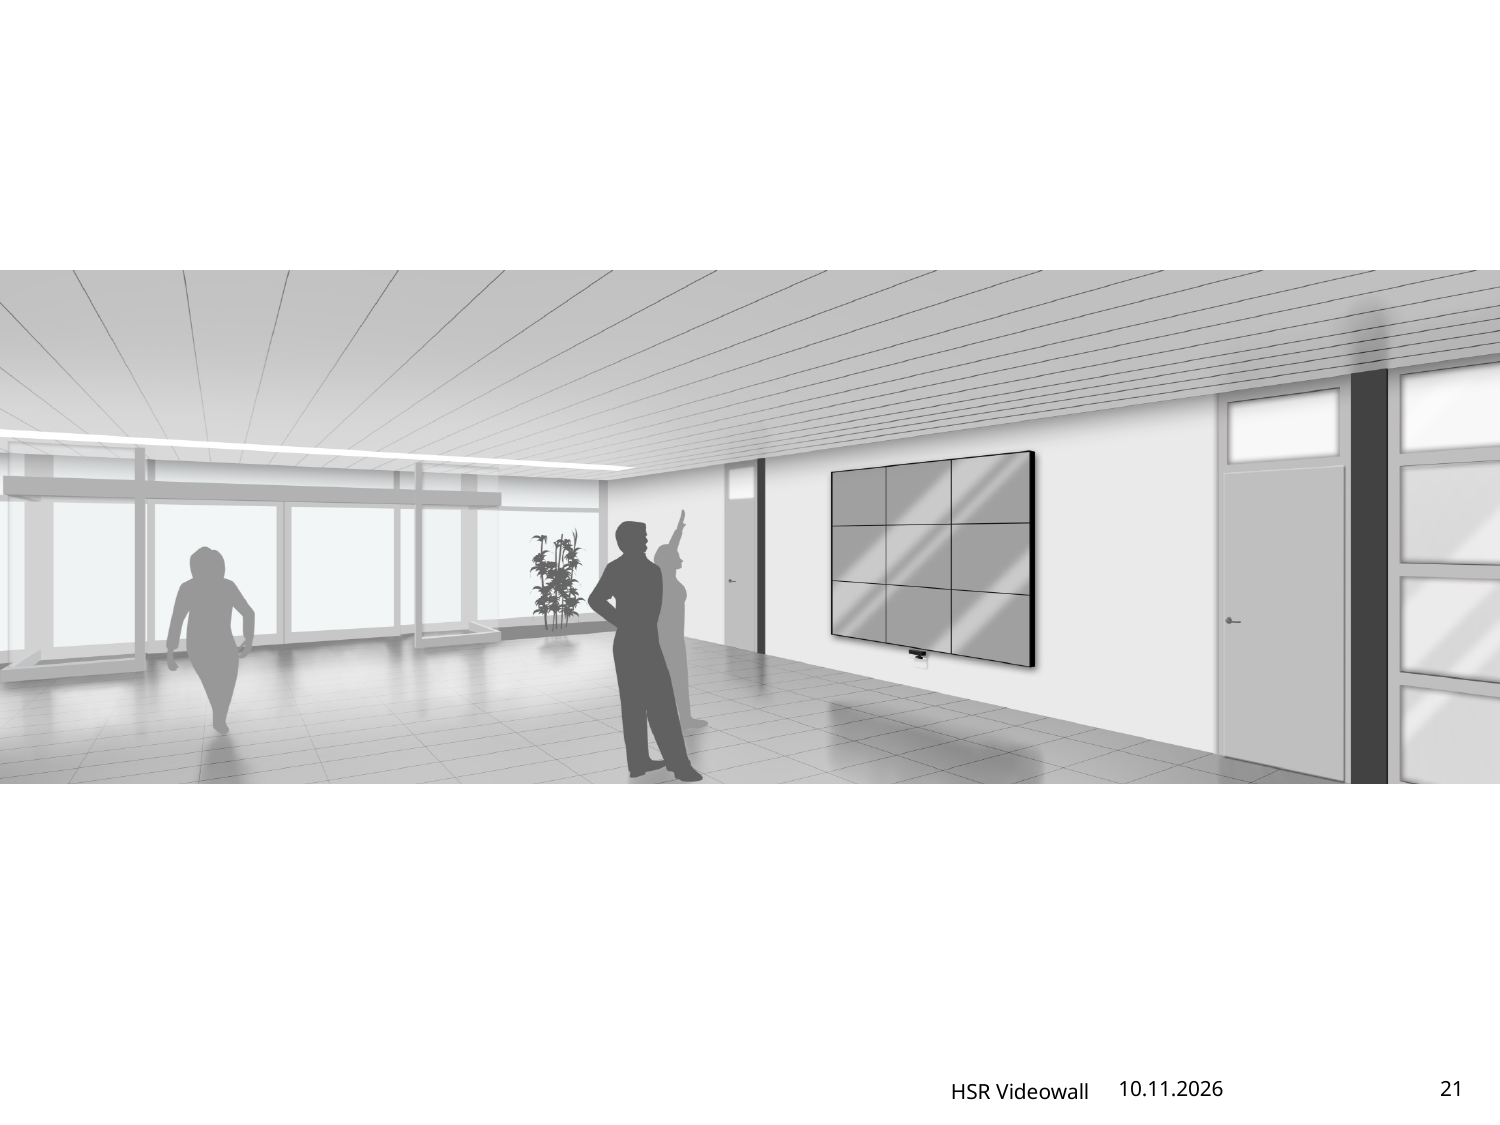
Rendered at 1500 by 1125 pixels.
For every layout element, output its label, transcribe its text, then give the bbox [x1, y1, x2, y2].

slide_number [1105, 1051, 1418, 1112]
slide_number 21 [1418, 1051, 1479, 1112]
picture [0, 269, 1500, 785]
footer HSR Videowall [718, 1051, 1105, 1112]
